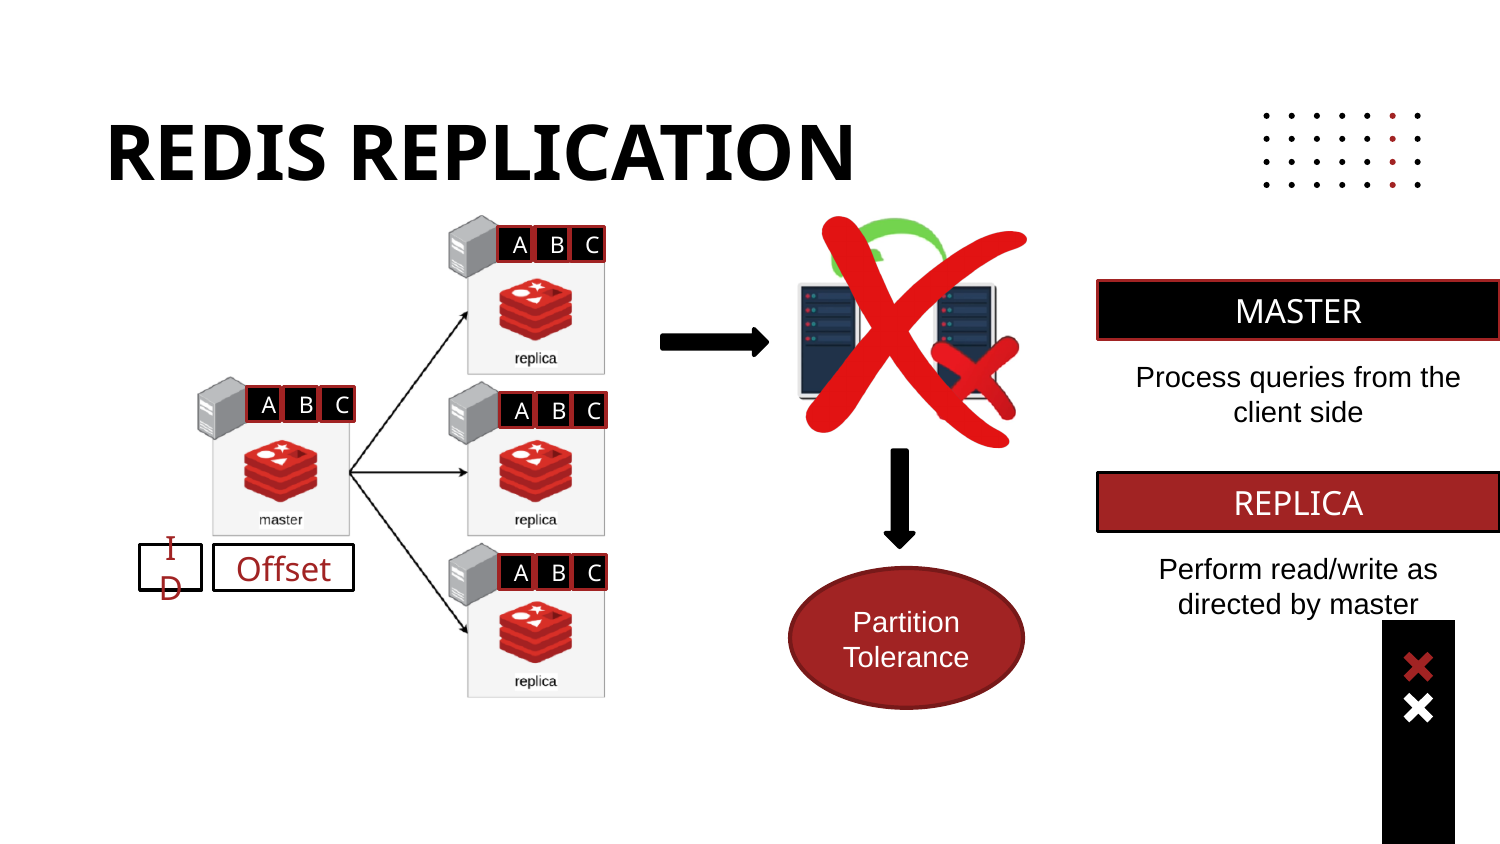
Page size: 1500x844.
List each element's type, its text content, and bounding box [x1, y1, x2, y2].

text_box [1381, 619, 1456, 844]
title REDIS REPLICATION [89, 88, 1419, 208]
text_box ID [139, 544, 186, 591]
text_box [883, 449, 916, 550]
subtitle Perform read/write as directed by master [1097, 535, 1500, 643]
subtitle REPLICA [1097, 472, 1500, 532]
text_box Partition Tolerance [787, 565, 1026, 710]
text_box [1403, 651, 1434, 723]
subtitle Process queries from the client side [1097, 343, 1500, 451]
subtitle MASTER [1097, 280, 1500, 340]
picture [191, 207, 615, 707]
text_box [660, 327, 770, 358]
picture [780, 207, 1048, 451]
